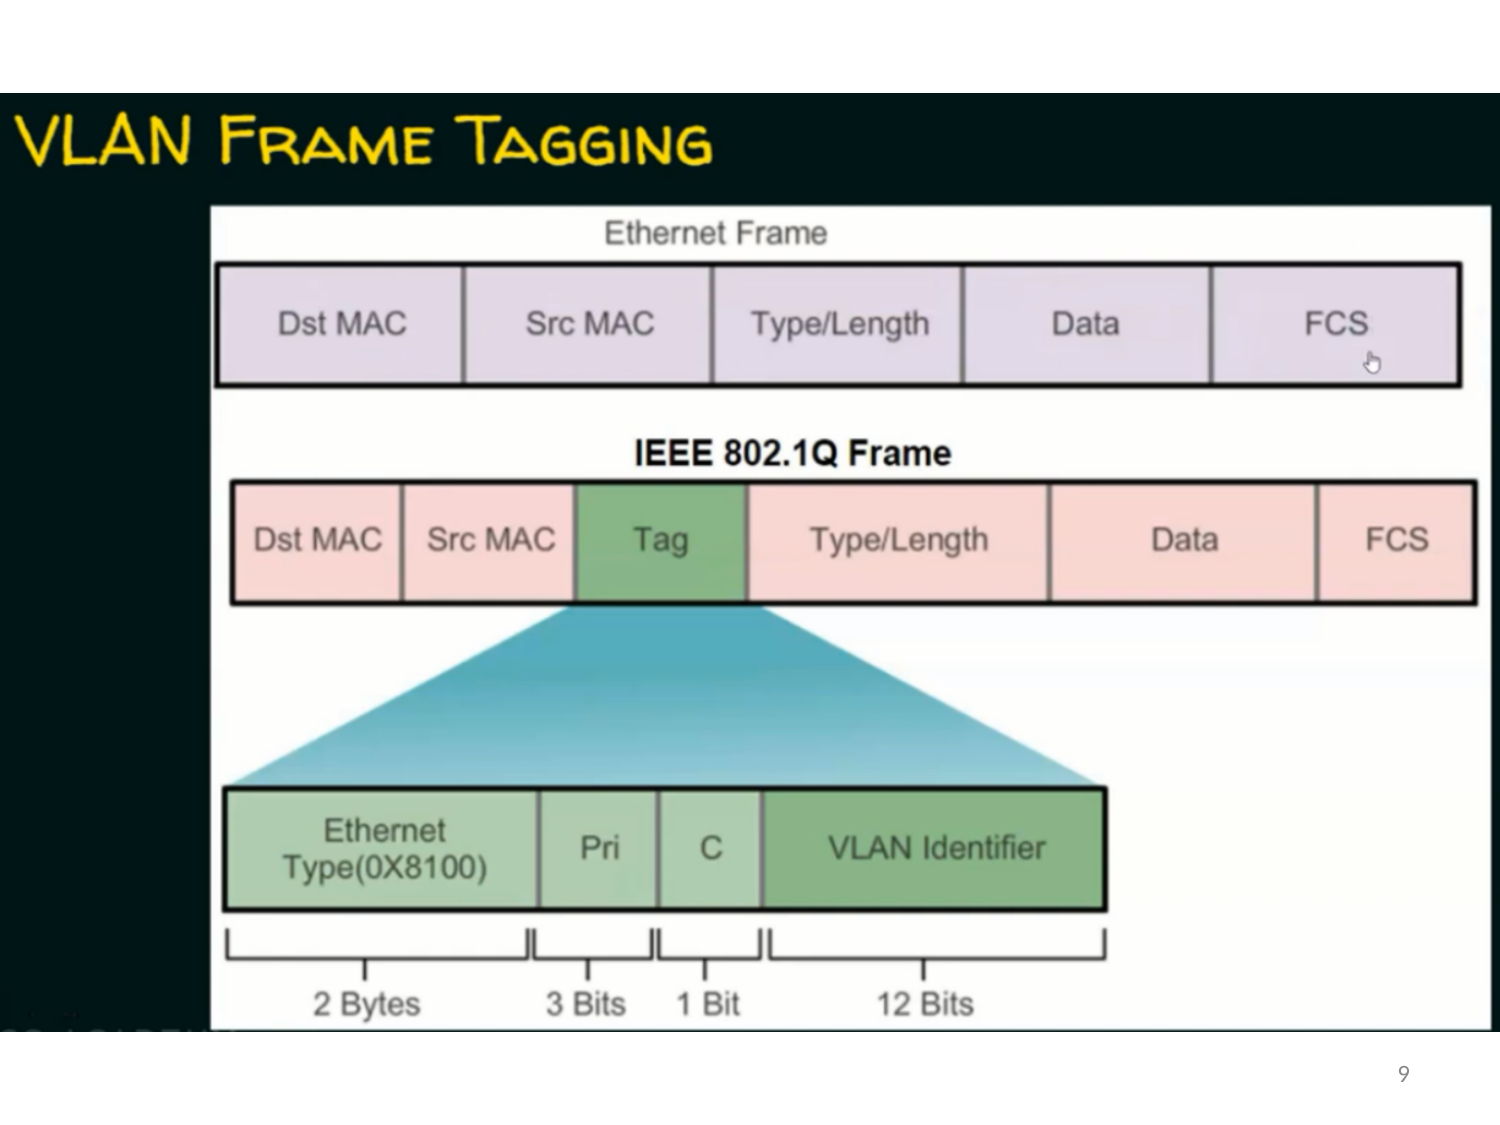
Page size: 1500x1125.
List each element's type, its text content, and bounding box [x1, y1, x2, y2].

text_box 9 [1074, 1042, 1425, 1103]
picture [0, 93, 1500, 1032]
